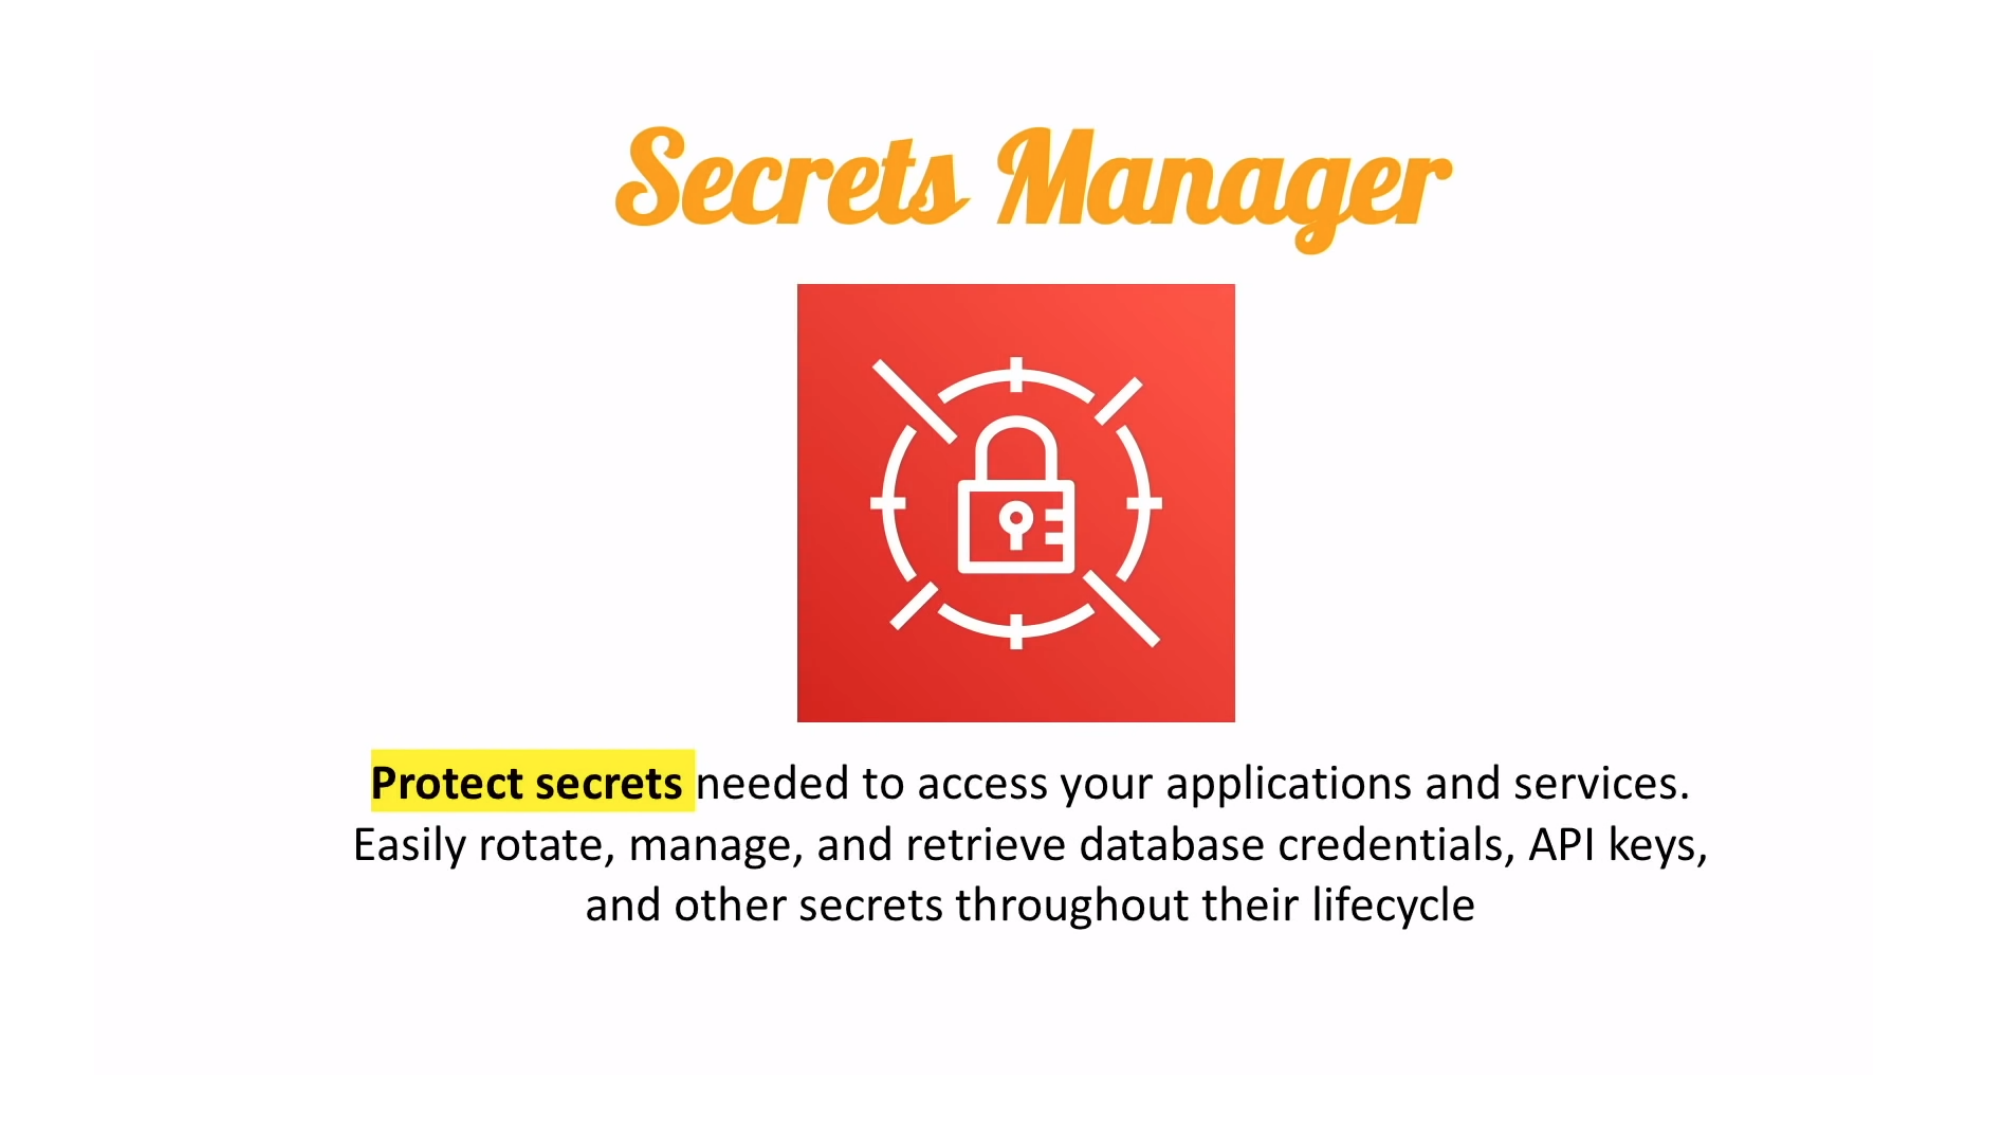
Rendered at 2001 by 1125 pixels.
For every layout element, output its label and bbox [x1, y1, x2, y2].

picture [94, 50, 1873, 1075]
